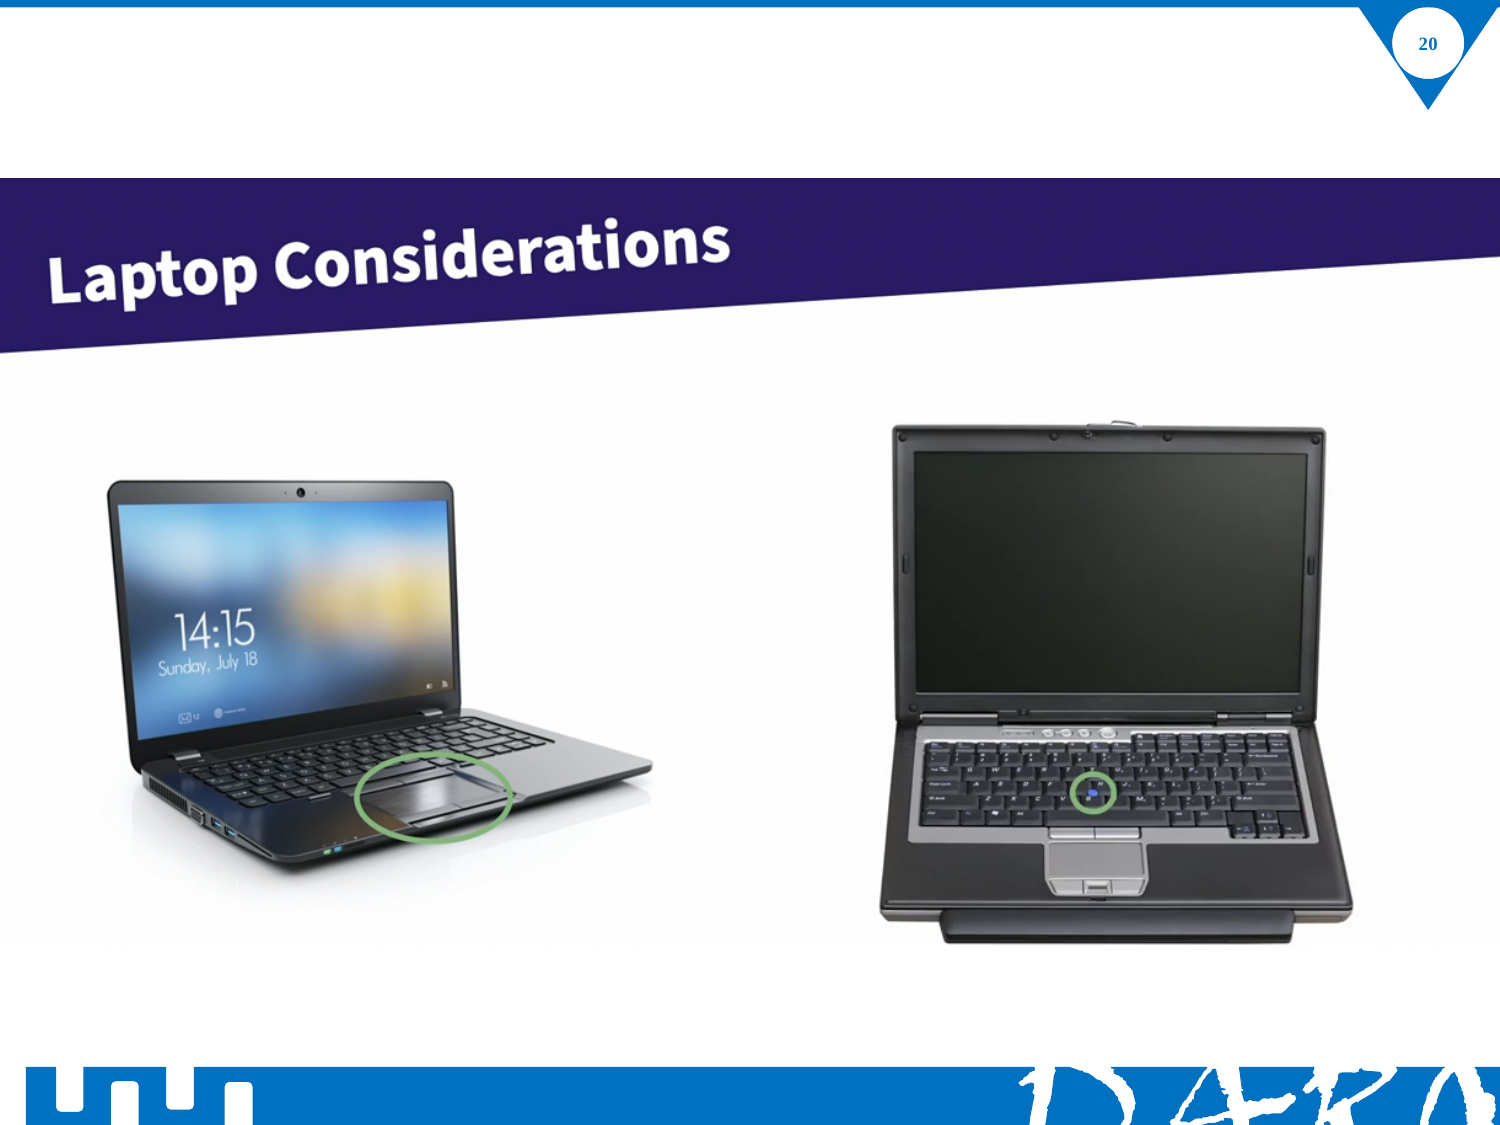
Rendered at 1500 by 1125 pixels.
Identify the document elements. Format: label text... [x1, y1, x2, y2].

slide_number 20 [1259, 13, 1500, 73]
picture [0, 178, 1500, 947]
